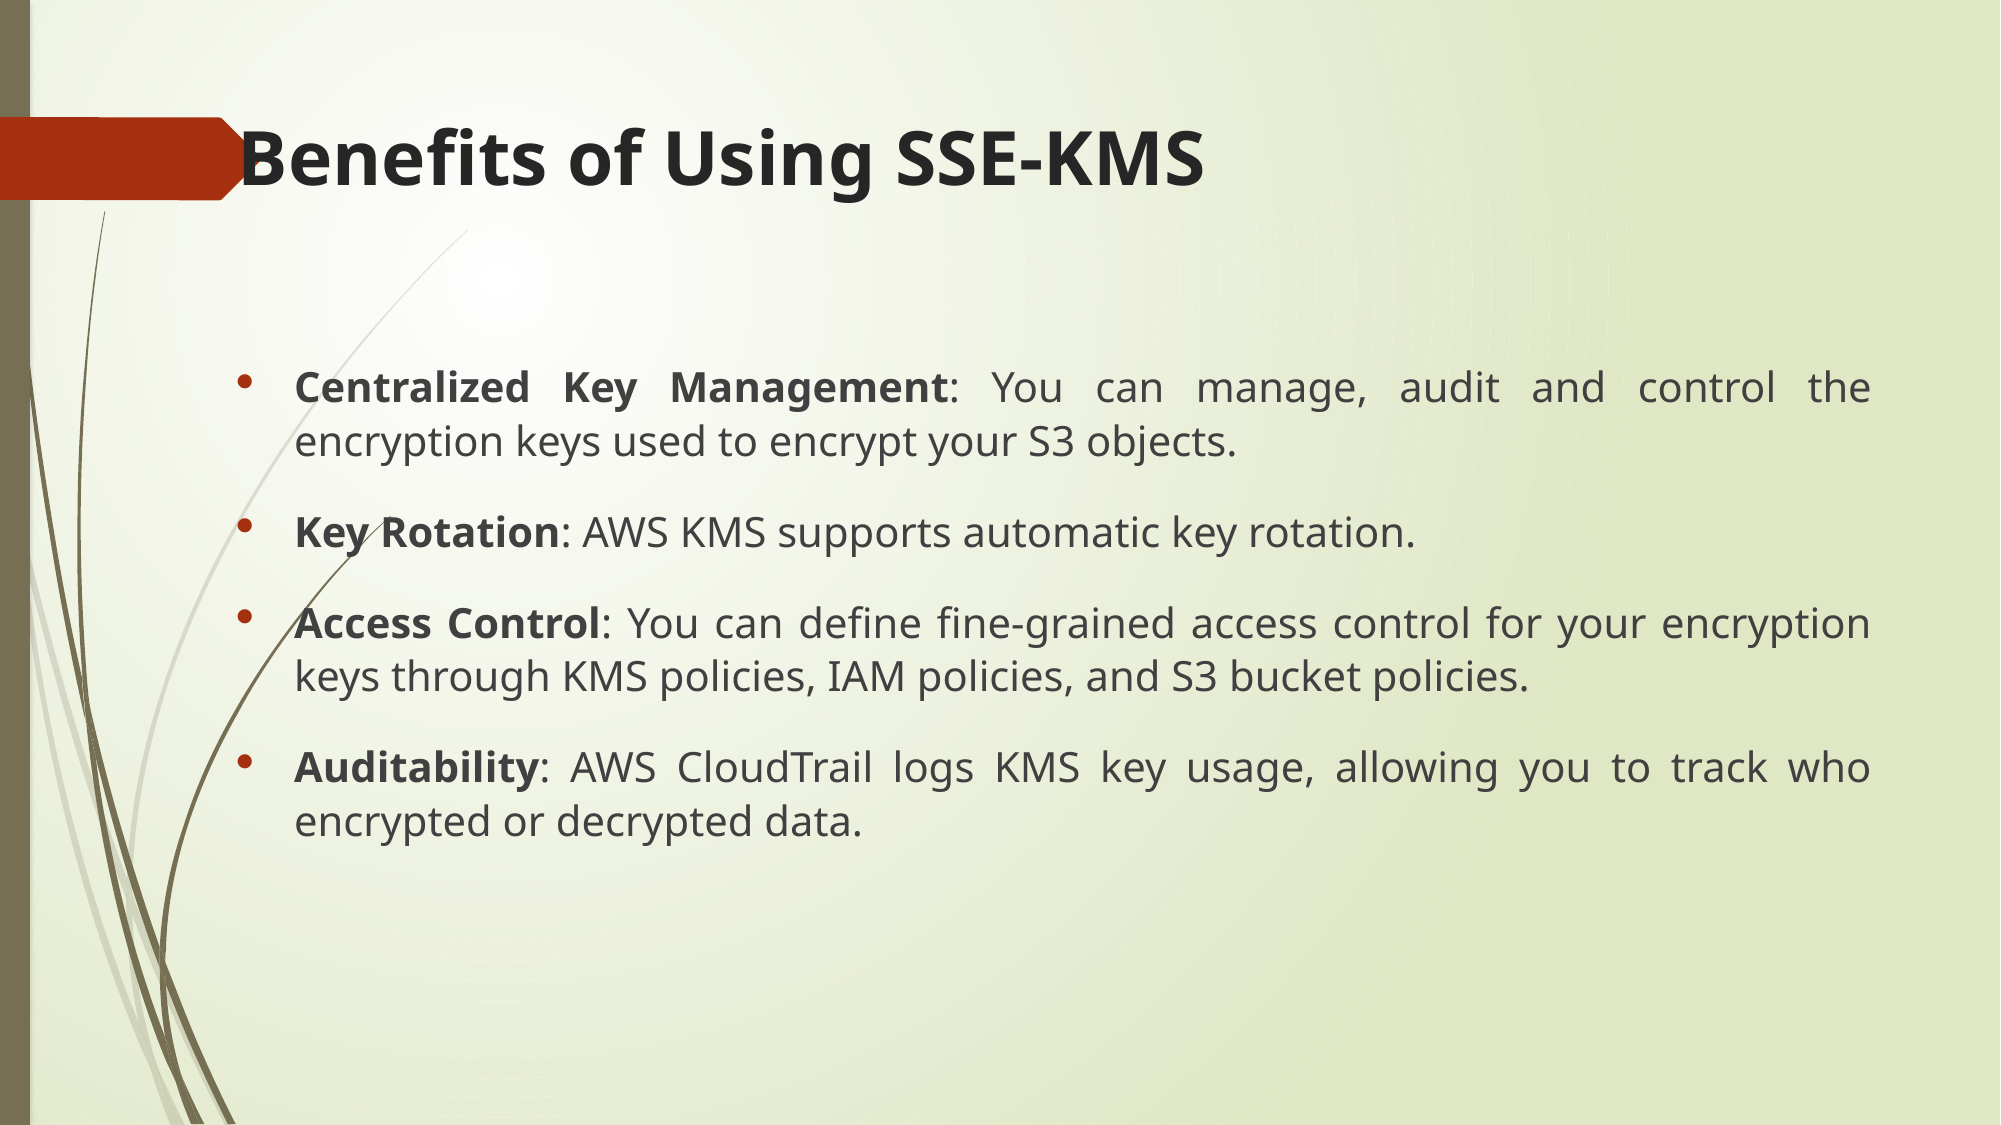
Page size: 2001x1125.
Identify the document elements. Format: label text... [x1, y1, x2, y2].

title Benefits of Using SSE-KMS [222, 102, 1888, 313]
list Centralized Key Management: You can manage, audit and control the encryption keys used to encrypt your S3 objects. Key Rotation: AWS KMS supports automatic key rotation. Access Control: You can define fine-grained access control for your encryption keys through KMS policies, IAM policies, and S3 bucket policies. Auditability: AWS CloudTrail logs KMS key usage, allowing you to track who encrypted or decrypted data. [222, 350, 1888, 970]
